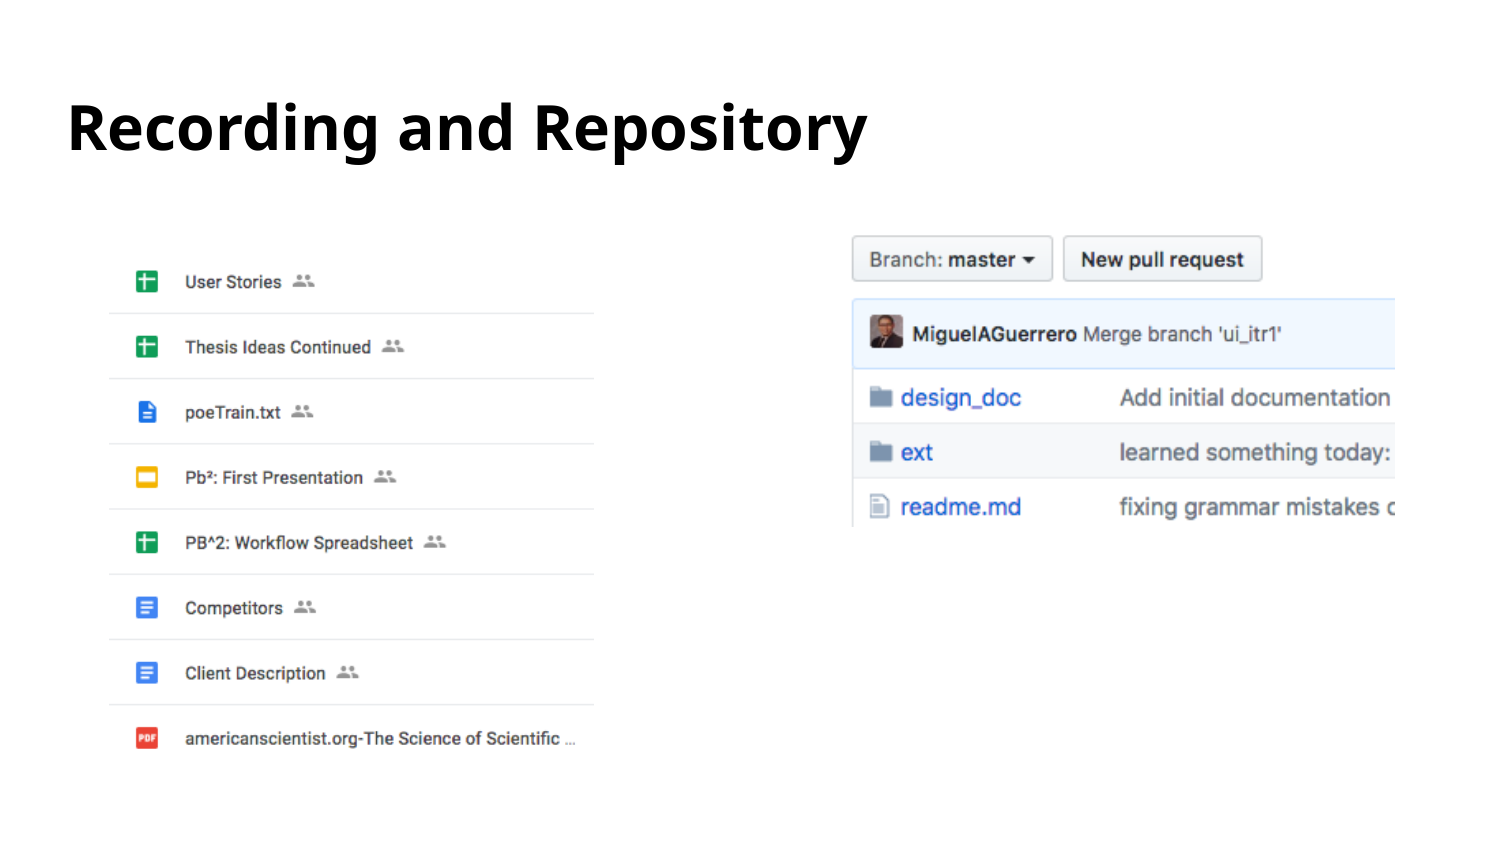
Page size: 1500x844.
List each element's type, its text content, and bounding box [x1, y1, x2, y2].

picture [838, 234, 1395, 527]
title Recording and Repository [51, 72, 1449, 176]
picture [109, 249, 594, 769]
